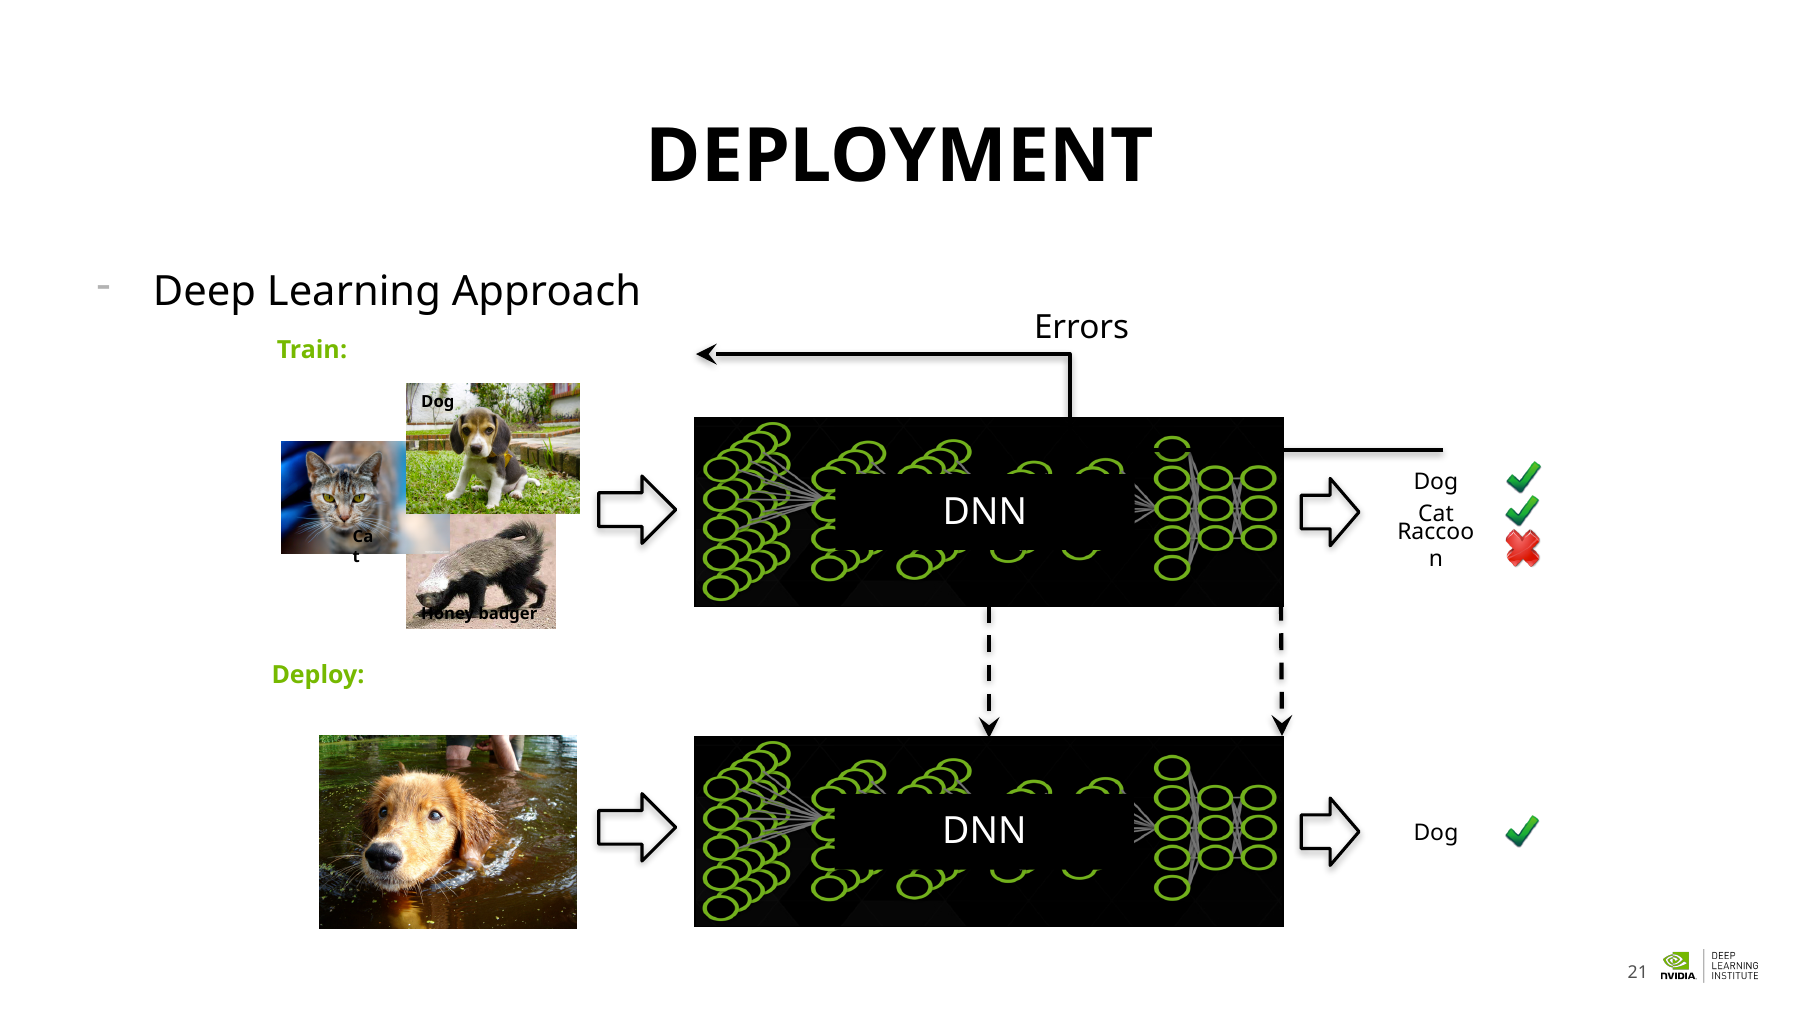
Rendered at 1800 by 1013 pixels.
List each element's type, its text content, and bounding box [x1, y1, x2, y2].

text_box [1301, 798, 1360, 866]
list Deep Learning Approach [81, 261, 1714, 872]
text_box Errors [989, 302, 1175, 349]
picture [695, 451, 1283, 607]
picture [1503, 814, 1543, 849]
text_box [1301, 478, 1360, 546]
picture [1661, 949, 1758, 983]
picture [695, 737, 1283, 926]
text_box [598, 793, 676, 862]
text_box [1377, 464, 1495, 560]
text_box Train: [261, 325, 387, 373]
text_box Deploy: [256, 650, 387, 698]
picture [1503, 460, 1544, 571]
picture [280, 383, 580, 630]
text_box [695, 353, 1444, 451]
text_box Dog [1397, 808, 1475, 856]
picture [319, 735, 577, 929]
title DEPLOYMENT [81, 108, 1719, 206]
text_box [598, 475, 676, 544]
